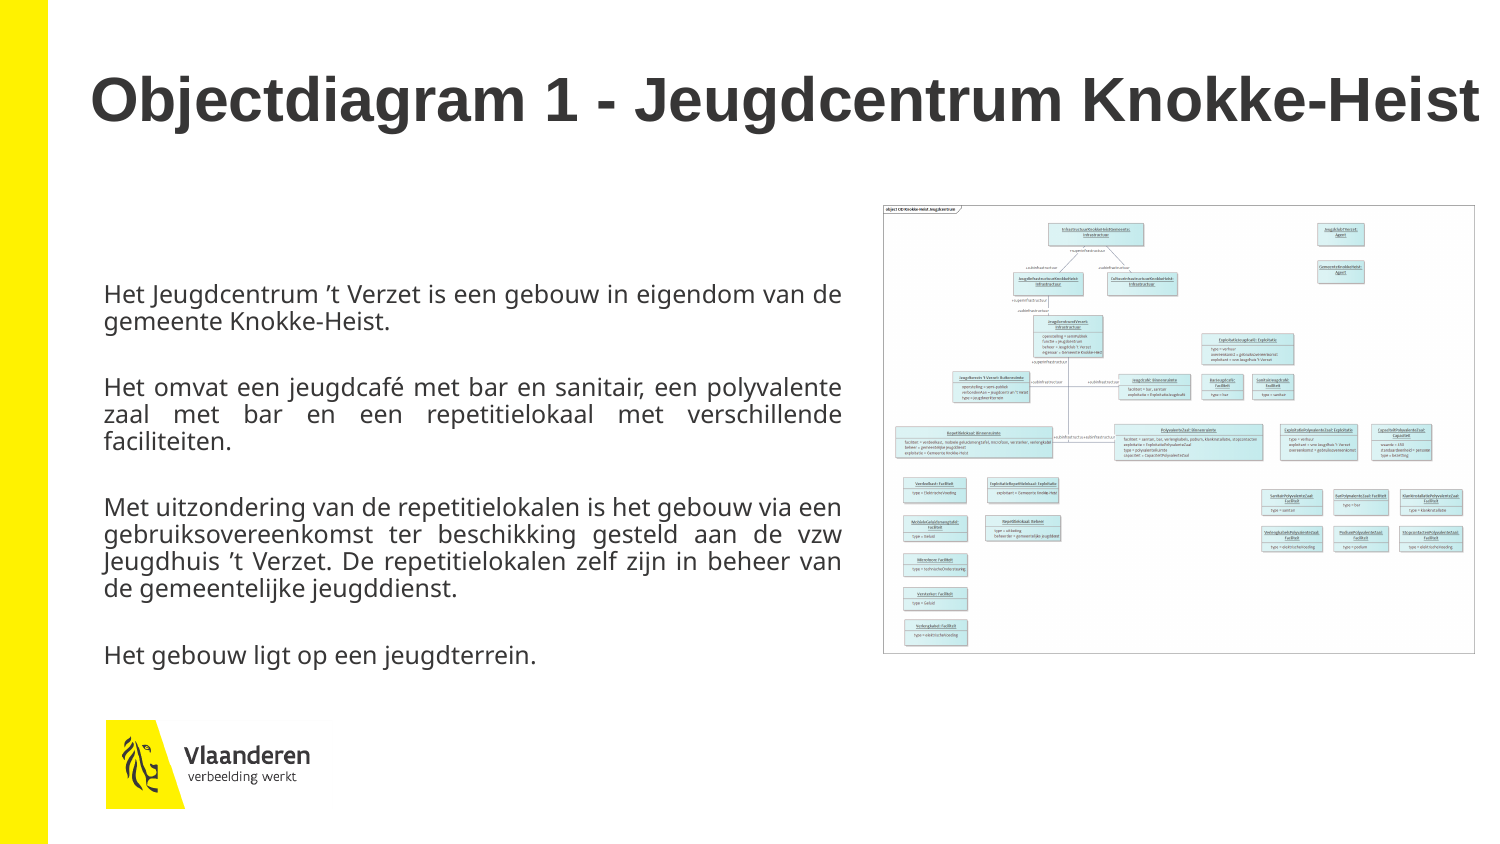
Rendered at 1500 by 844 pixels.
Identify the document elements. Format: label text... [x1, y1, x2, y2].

title Objectdiagram 1 - Jeugdcentrum Knokke-Heist [75, 42, 1500, 181]
list Het Jeugdcentrum ’t Verzet is een gebouw in eigendom van de gemeente Knokke-Heist. Het omvat een jeugdcafé met bar en sanitair, een polyvalente zaal met bar en een repetitielokaal met verschillende faciliteiten. Met uitzondering van de repetitielokalen is het gebouw via een gebruiksovereenkomst ter beschikking gesteld aan de vzw Jeugdhuis ’t Verzet. De repetitielokalen zelf zijn in beheer van de gemeentelijke jeugddienst. Het gebouw ligt op een jeugdterrein. [88, 235, 859, 688]
picture [106, 720, 333, 809]
picture [883, 205, 1476, 654]
